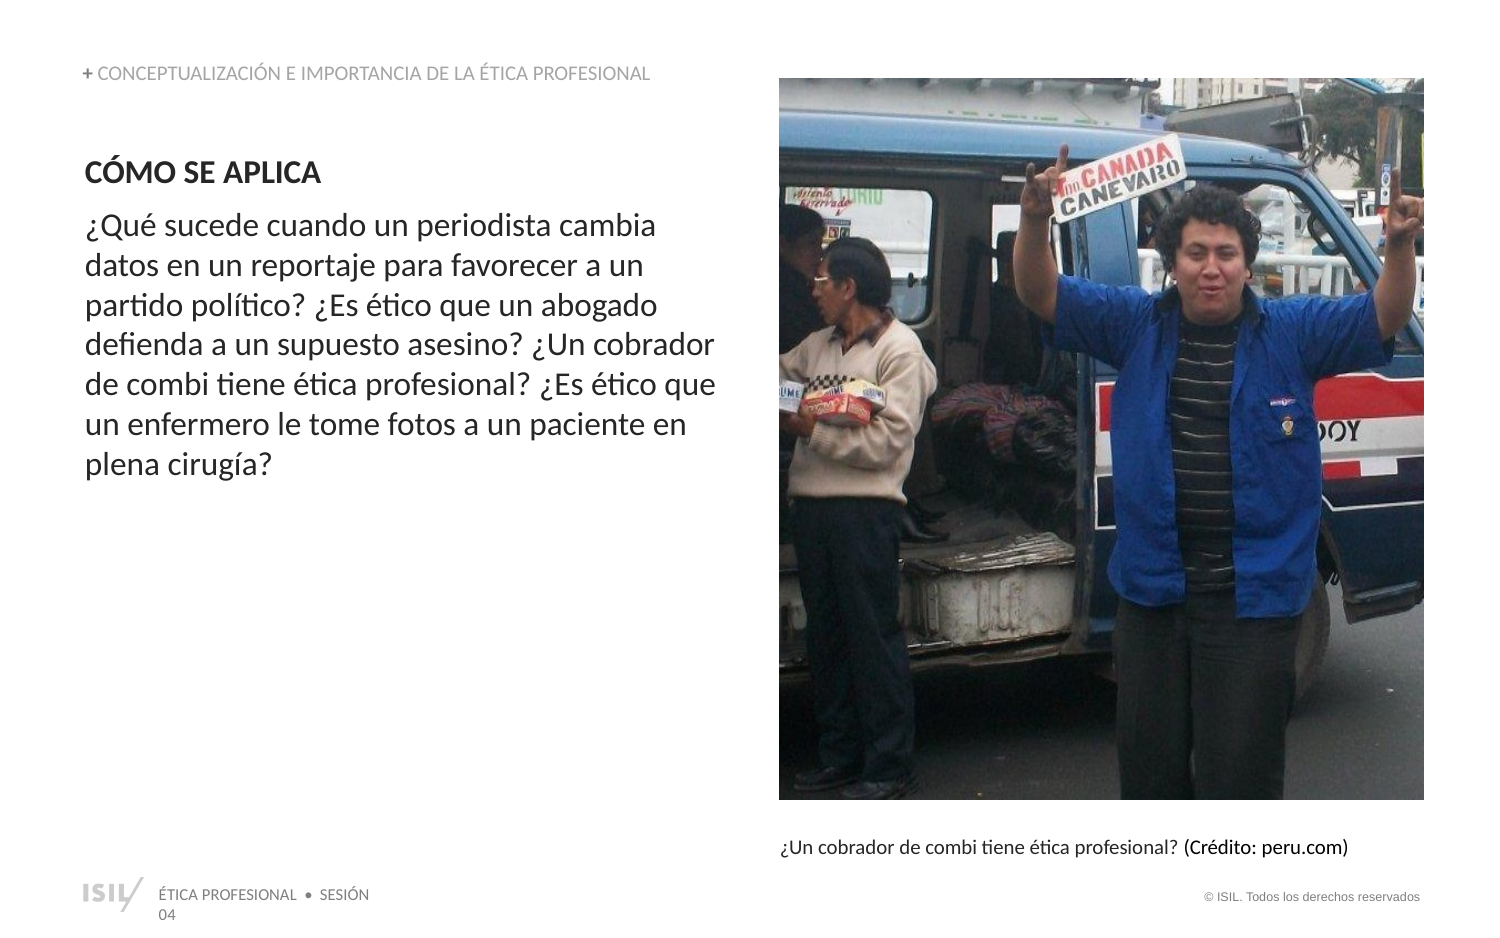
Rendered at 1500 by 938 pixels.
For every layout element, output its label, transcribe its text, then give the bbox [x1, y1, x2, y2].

text_box ¿Un cobrador de combi tiene ética profesional? (Crédito: peru.com) [779, 833, 1423, 859]
text_box + CONCEPTUALIZACIÓN E IMPORTANCIA DE LA ÉTICA PROFESIONAL [82, 62, 868, 85]
text_box CÓMO SE APLICA ¿Qué sucede cuando un periodista cambia datos en un reportaje para favorecer a un partido político? ¿Es ético que un abogado defienda a un supuesto asesino? ¿Un cobrador de combi tiene ética profesional? ¿Es ético que un enfermero le tome fotos a un paciente en plena cirugía? [83, 150, 721, 483]
picture [779, 78, 1424, 800]
